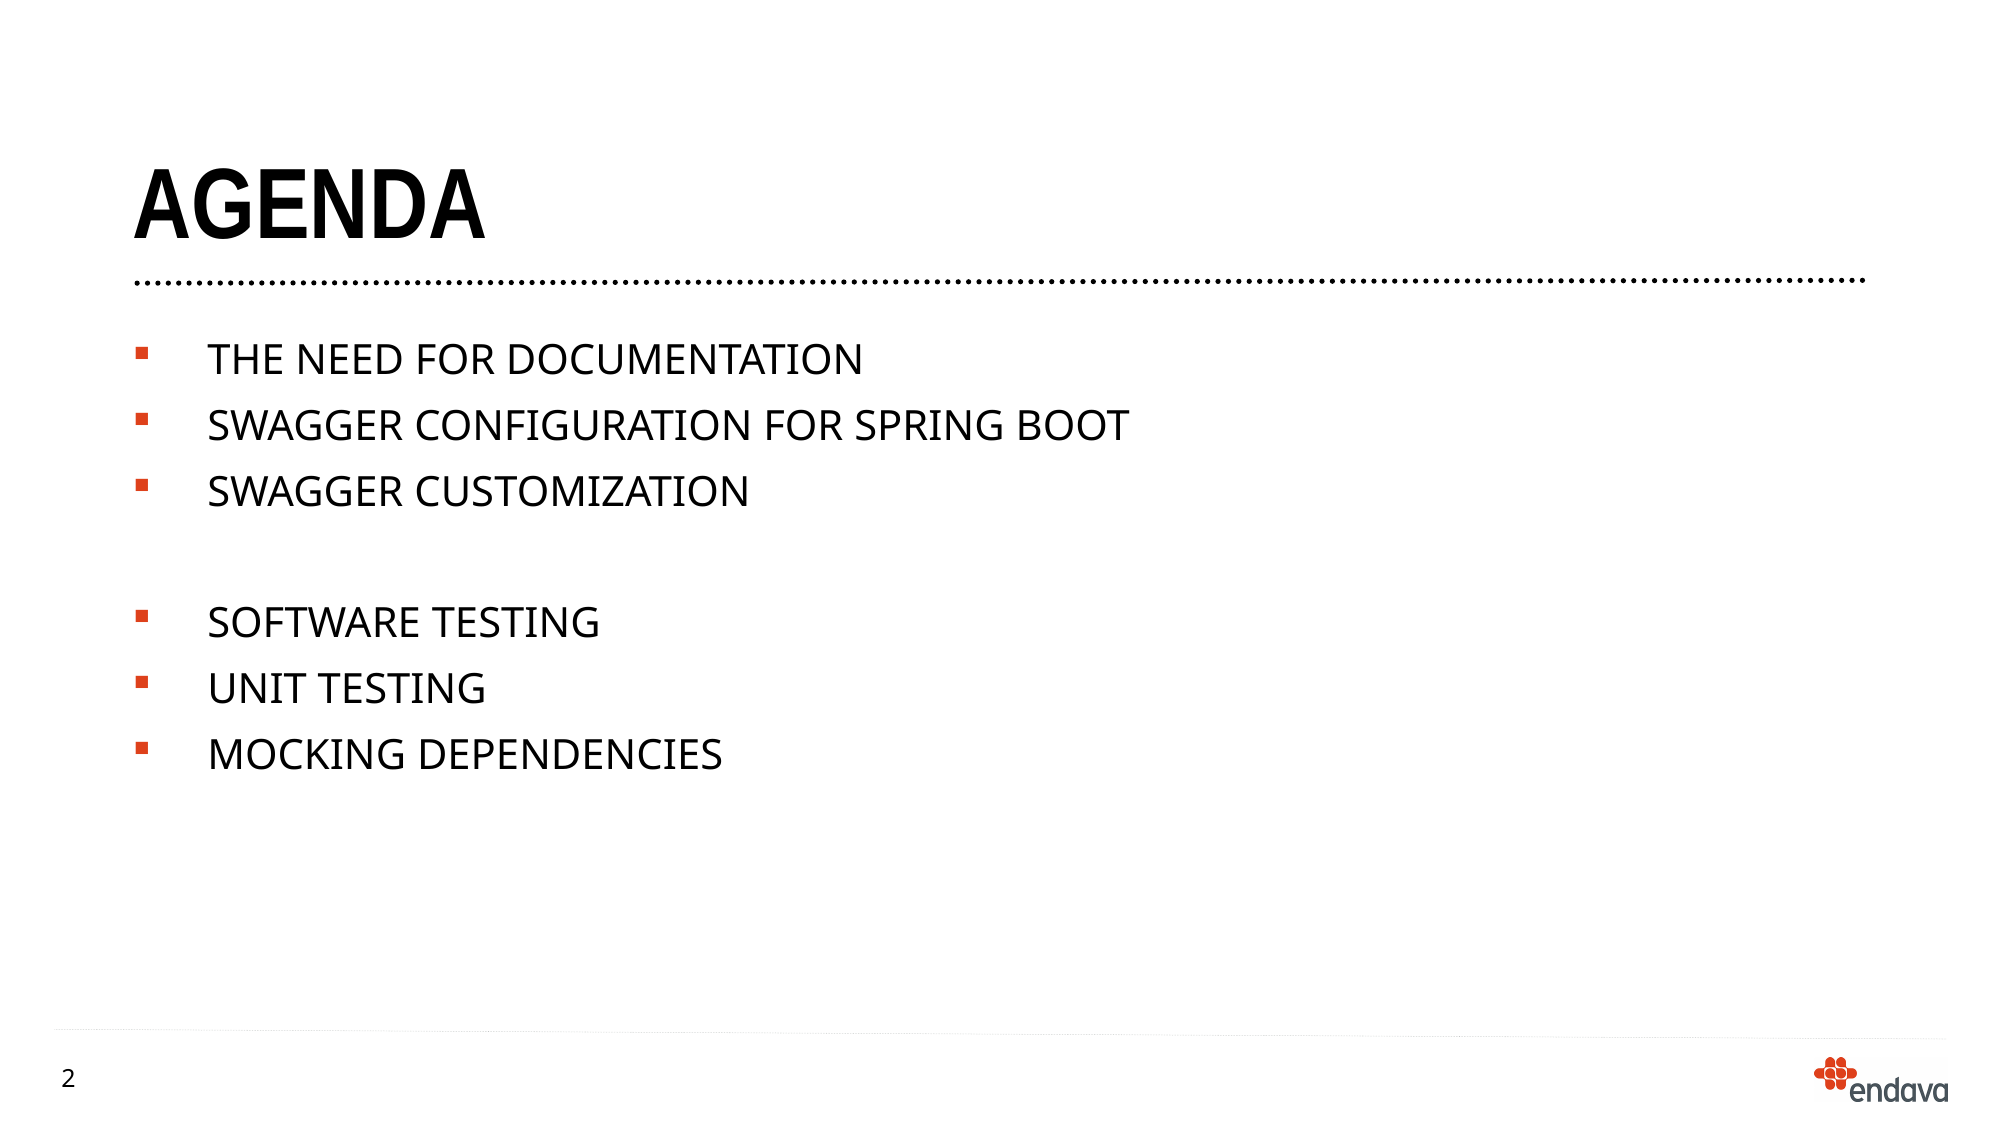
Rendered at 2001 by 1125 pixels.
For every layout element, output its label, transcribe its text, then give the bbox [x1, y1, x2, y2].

list The need for documentation Swagger configuration for spring boot Swagger customization Software testing Unit testing Mocking dependencies [132, 330, 1721, 977]
picture [1814, 1057, 1948, 1102]
title agenda [132, 163, 819, 272]
